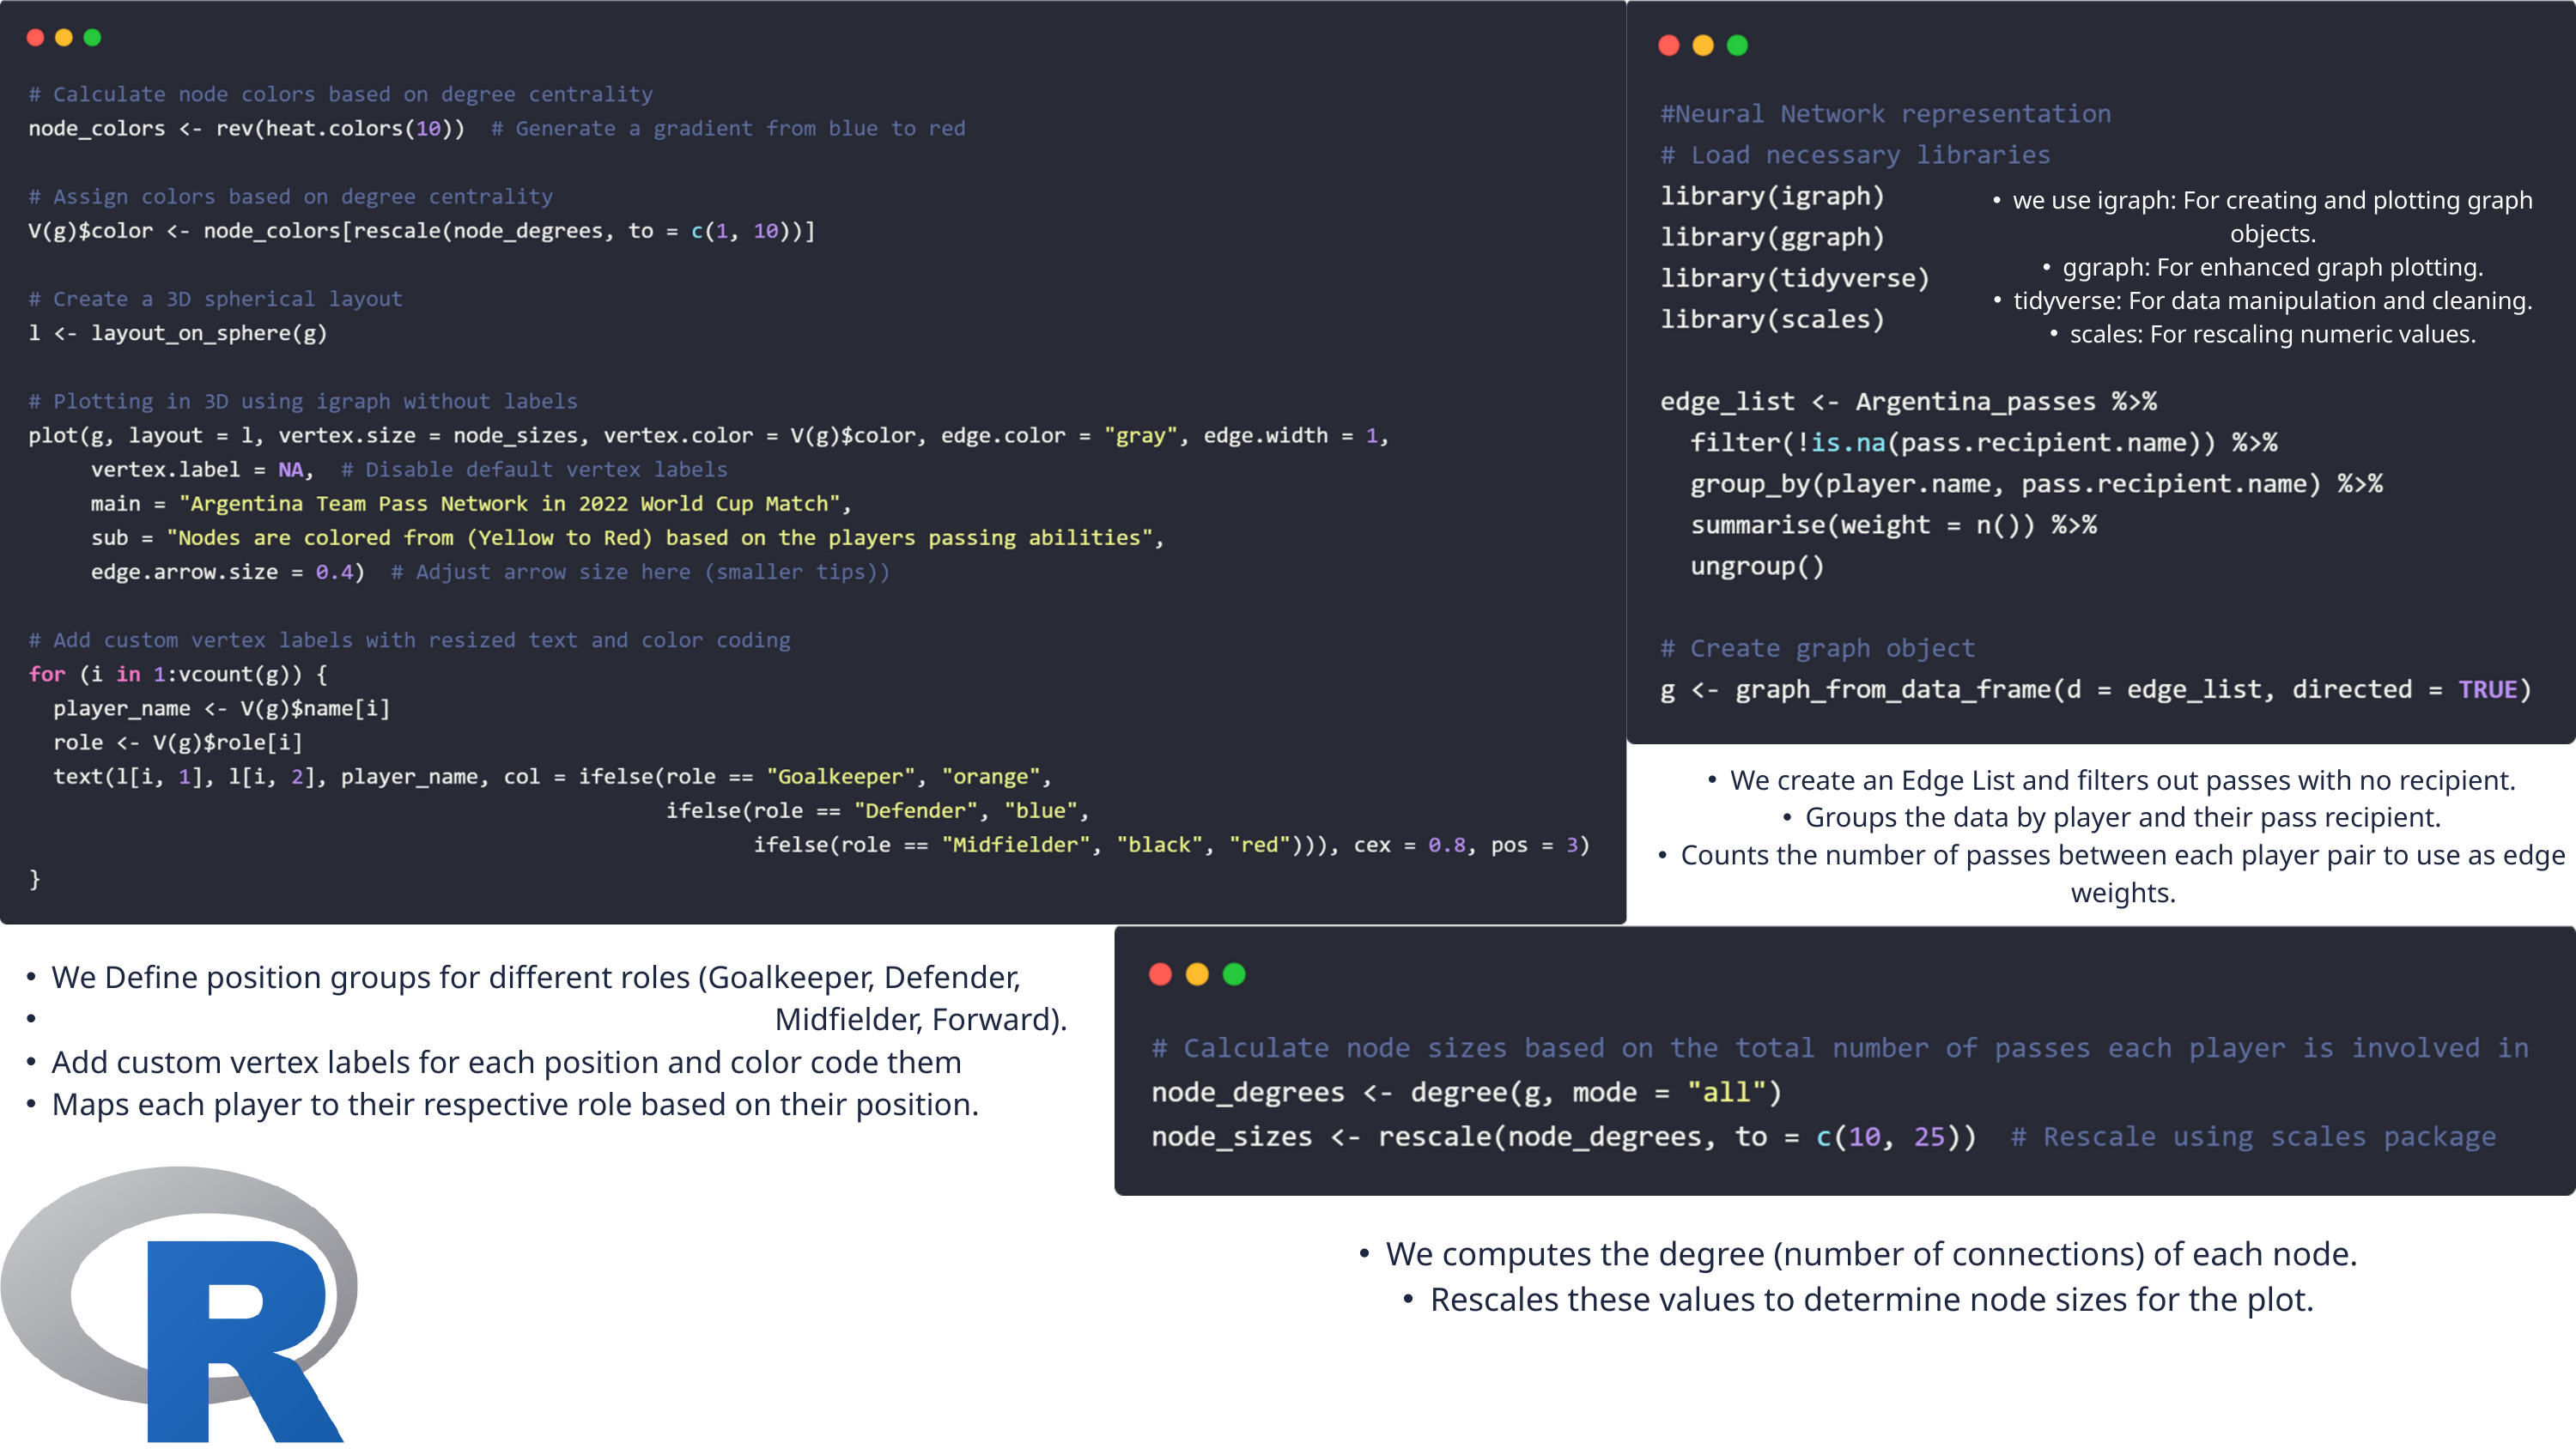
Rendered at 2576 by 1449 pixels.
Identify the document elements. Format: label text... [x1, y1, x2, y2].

text_box [0, 0, 1627, 925]
text_box We create an Edge List and filters out passes with no recipient. Groups the data by player and their pass recipient. Counts the number of passes between each player pair to use as edge weights. [1626, 757, 2576, 908]
text_box [1115, 925, 2576, 1196]
text_box We computes the degree (number of connections) of each node. Rescales these values to determine node sizes for the plot. [1305, 1227, 2385, 1363]
text_box [0, 1165, 358, 1443]
text_box we use igraph: For creating and plotting graph objects. ggraph: For enhanced graph plotting. tidyverse: For data manipulation and cleaning. scales: For rescaling numeric values. [1930, 180, 2576, 381]
text_box We Define position groups for different roles (Goalkeeper, Defender, Midfielder, Forward). Add custom vertex labels for each position and color code them Maps each player to their respective role based on their position. [0, 951, 1090, 1160]
text_box [1626, 0, 2576, 744]
